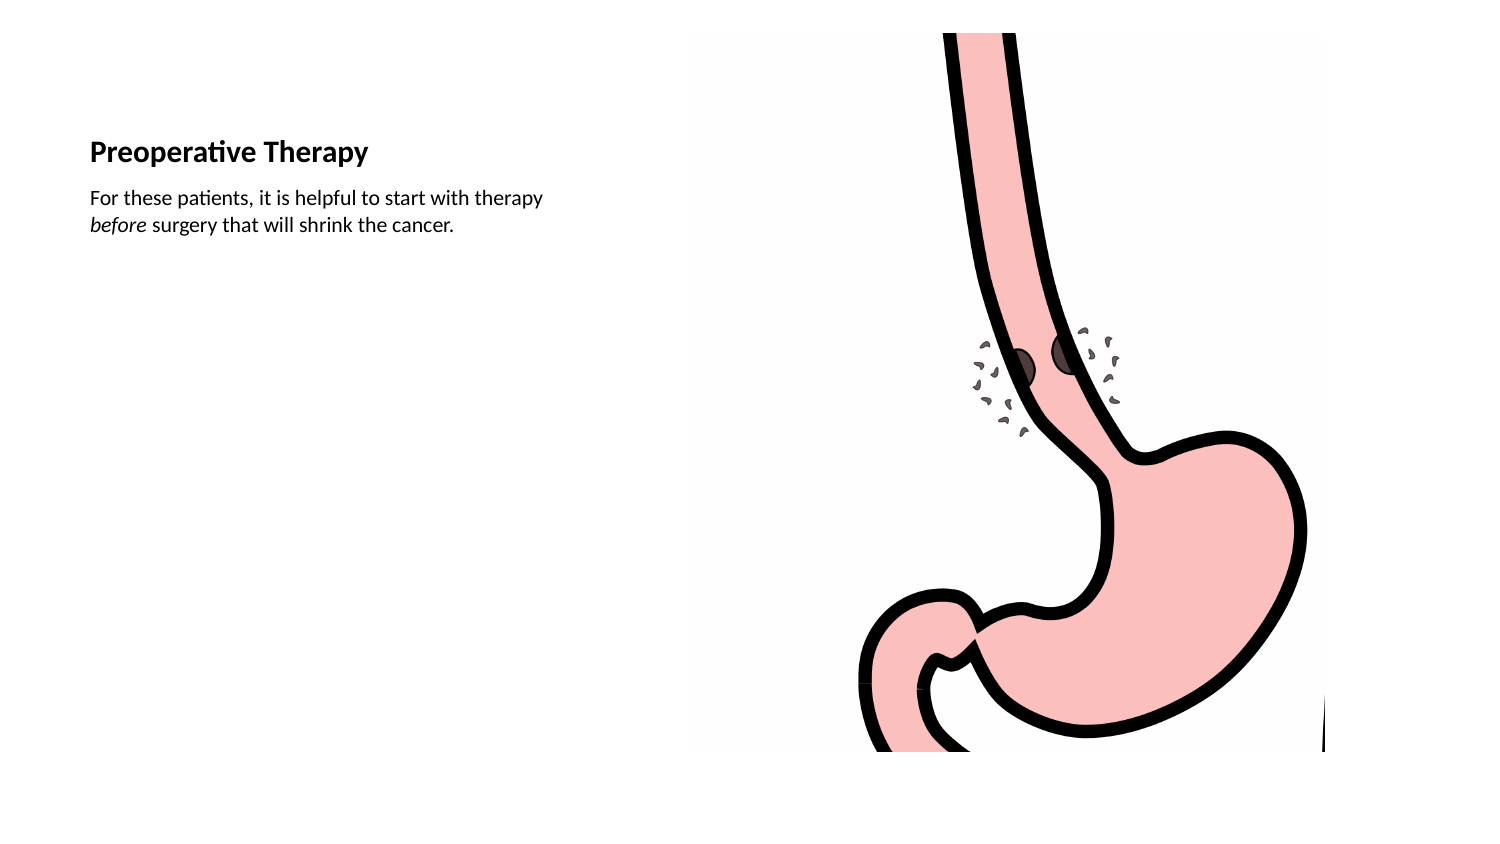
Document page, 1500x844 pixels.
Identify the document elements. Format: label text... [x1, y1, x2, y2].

picture [685, 33, 1326, 753]
title Preoperative Therapy [75, 33, 569, 176]
list For these patients, it is helpful to start with therapy before surgery that will shrink the cancer. [75, 176, 569, 754]
